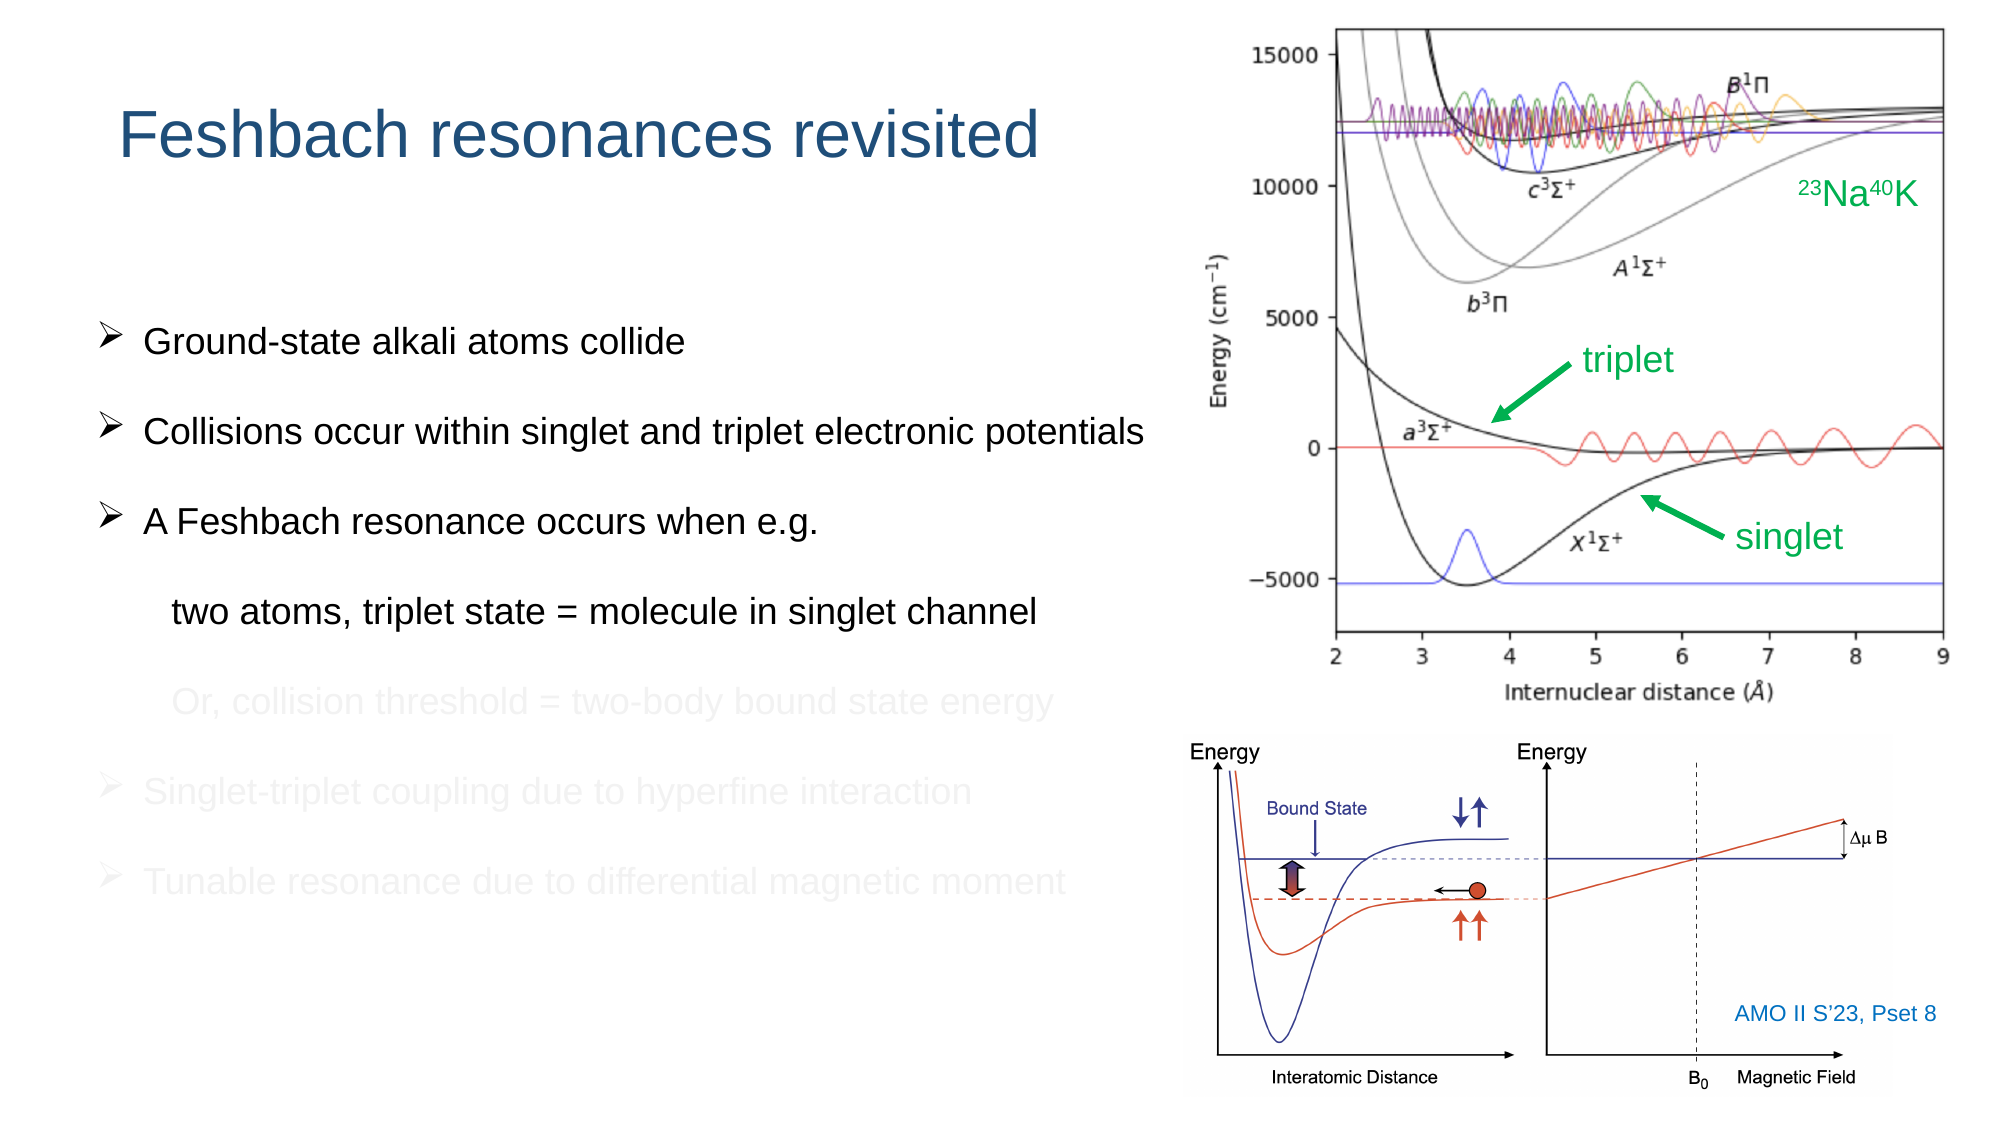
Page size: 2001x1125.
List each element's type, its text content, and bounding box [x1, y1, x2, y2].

picture [1177, 11, 1994, 1097]
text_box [1491, 363, 1571, 424]
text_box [1640, 495, 1724, 538]
title Feshbach resonances revisited [103, 44, 1104, 227]
text_box AMO II S’23, Pset 8 [1893, 991, 1952, 1034]
